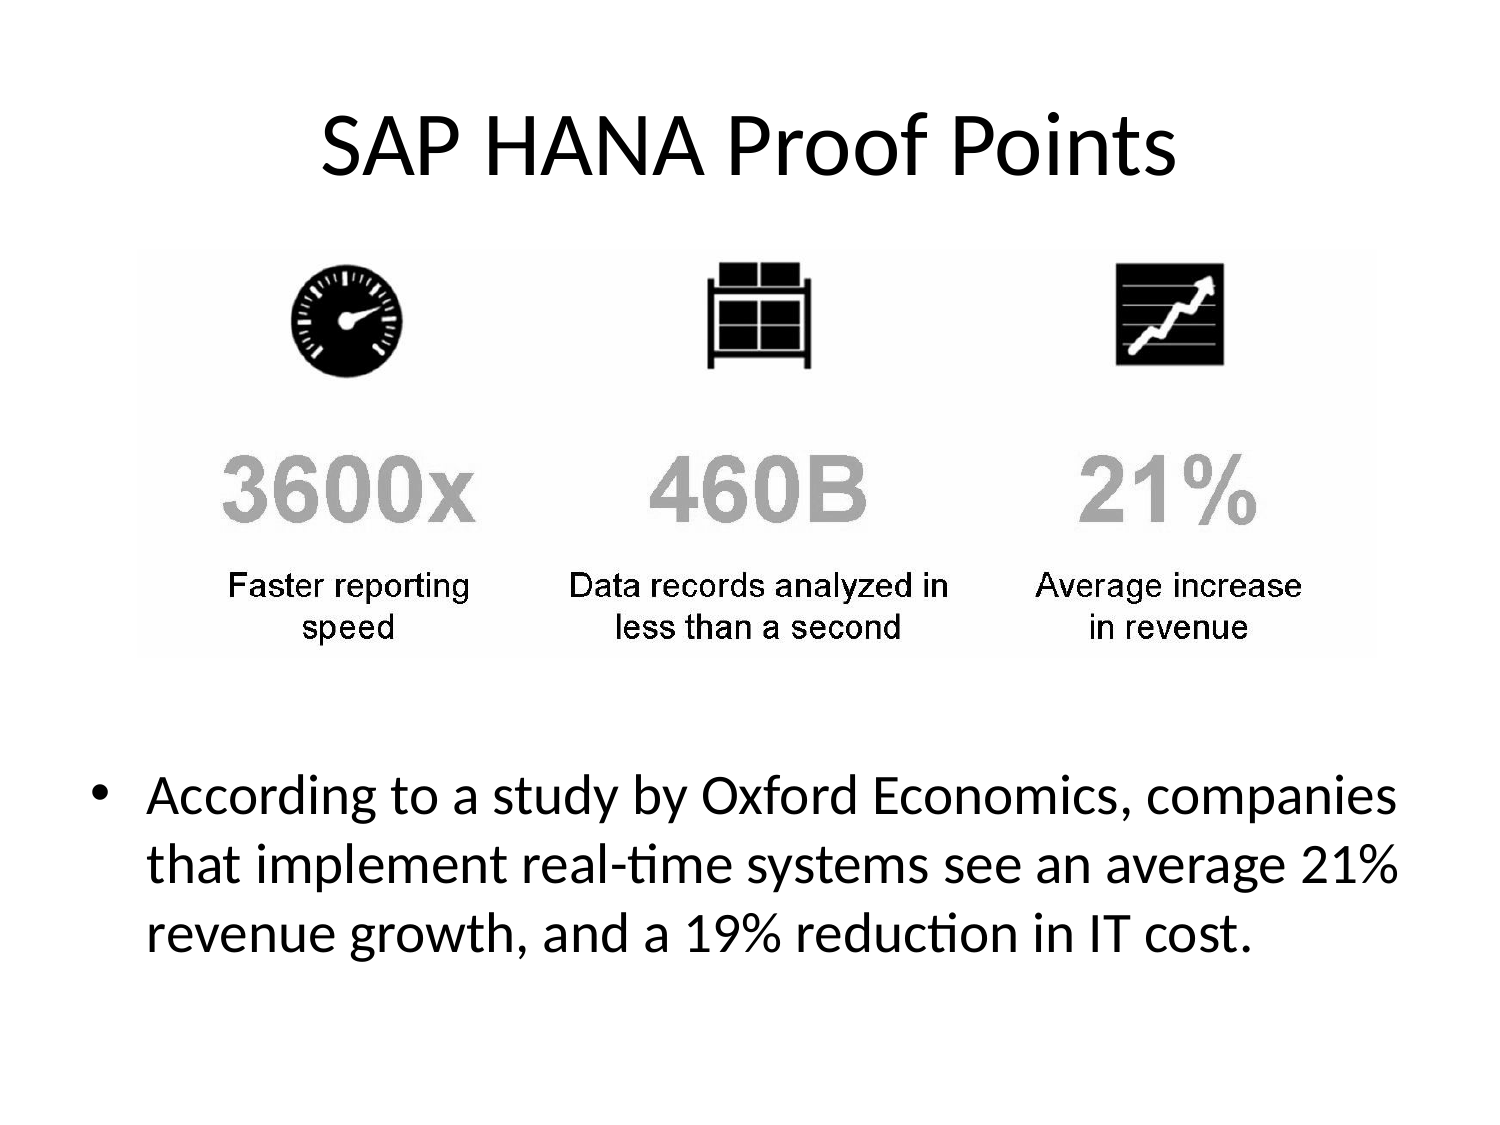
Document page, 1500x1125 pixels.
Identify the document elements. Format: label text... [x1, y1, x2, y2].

picture [137, 249, 1377, 658]
list According to a study by Oxford Economics, companies that implement real-time systems see an average 21% revenue growth, and a 19% reduction in IT cost. [75, 750, 1425, 1005]
title SAP HANA Proof Points [75, 45, 1425, 233]
